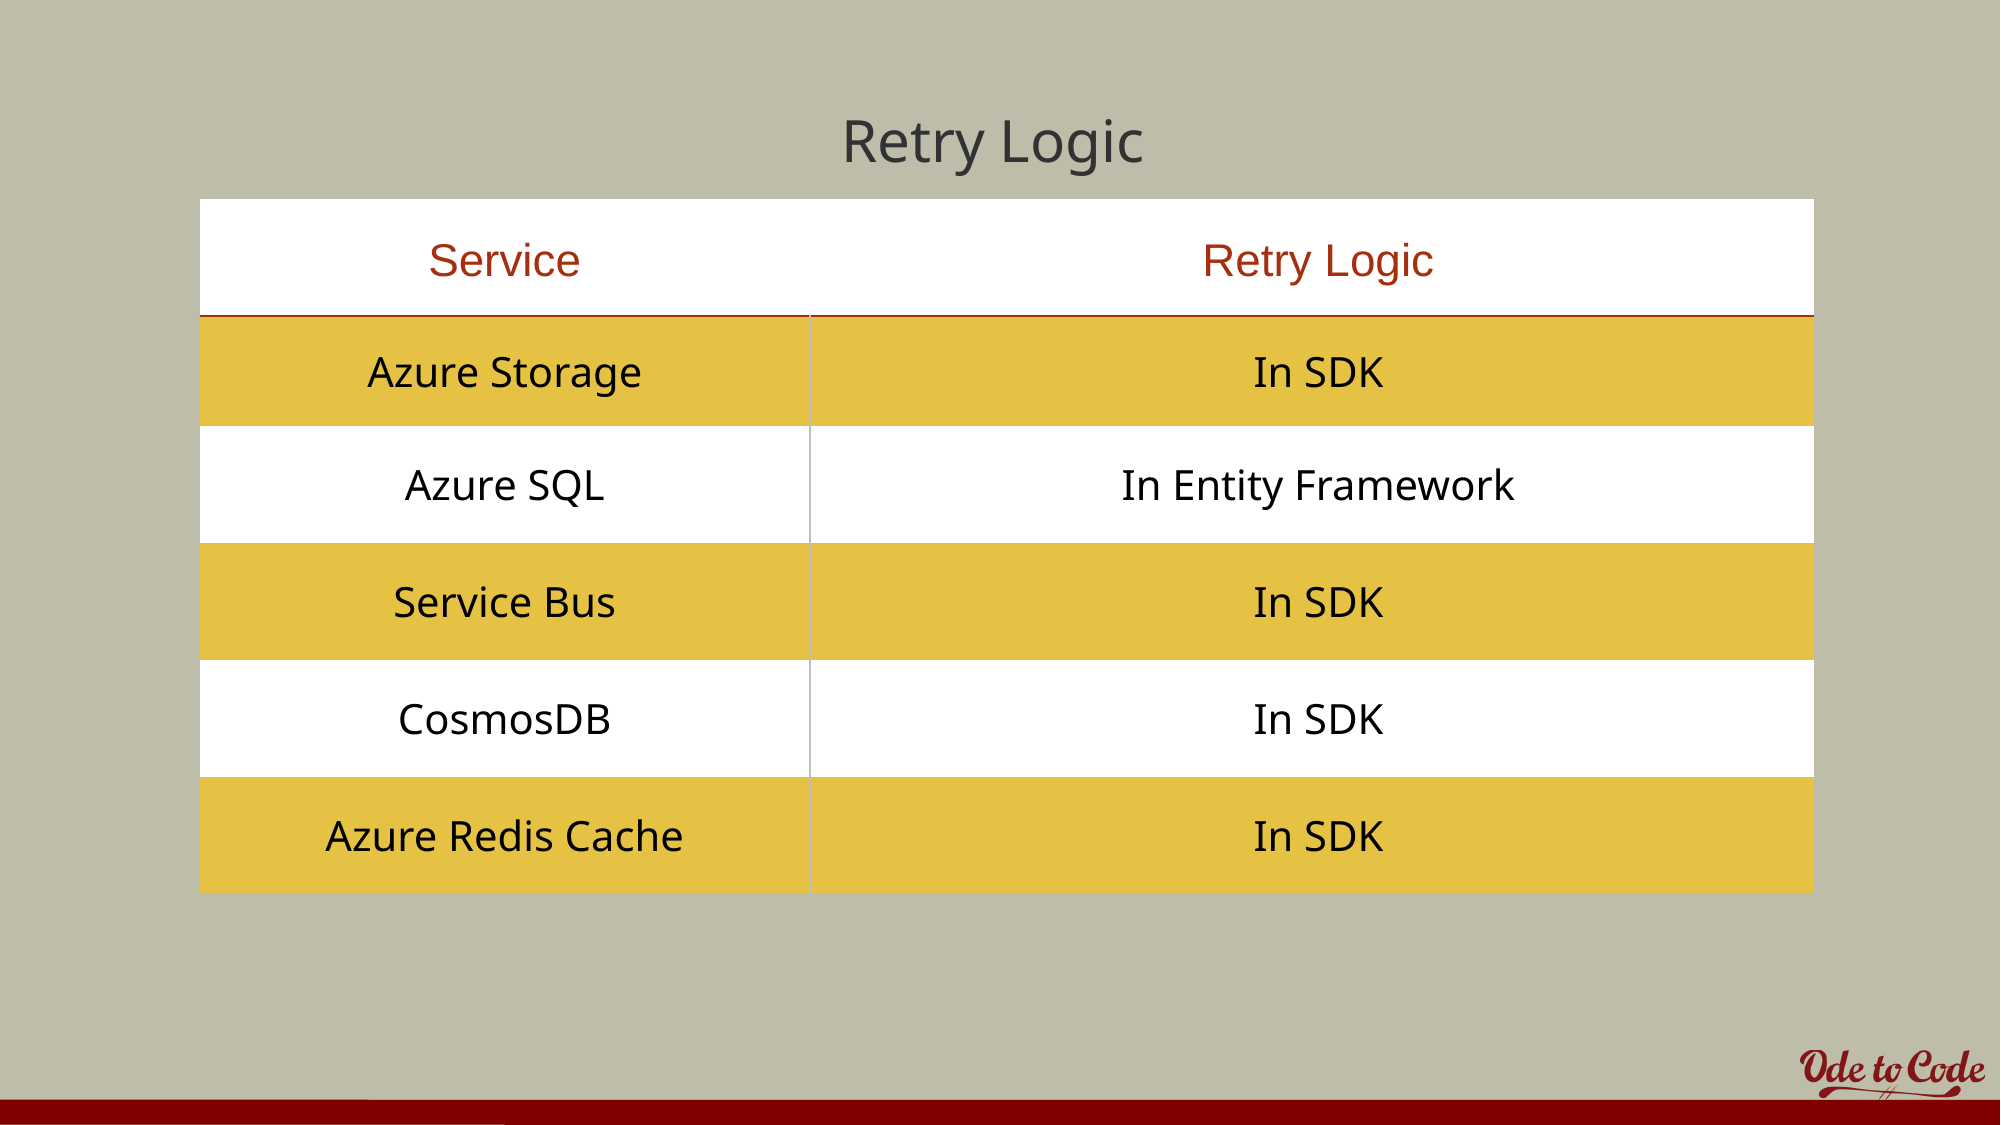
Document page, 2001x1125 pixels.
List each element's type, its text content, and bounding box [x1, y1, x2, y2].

picture [1800, 1050, 1985, 1100]
table_cell Azure Redis Cache [200, 777, 809, 893]
table_header Retry Logic [810, 199, 1814, 315]
title Retry Logic [115, 96, 1885, 169]
table_cell In SDK [811, 777, 1814, 893]
table_cell CosmosDB [200, 660, 809, 777]
table_cell In SDK [811, 317, 1814, 426]
table_cell Service Bus [200, 543, 809, 660]
table_cell In SDK [811, 660, 1814, 777]
table_header Service [200, 199, 810, 315]
table_cell In Entity Framework [811, 426, 1814, 543]
table_cell In SDK [811, 543, 1814, 660]
table_cell Azure SQL [200, 426, 809, 543]
table_cell Azure Storage [200, 317, 809, 426]
